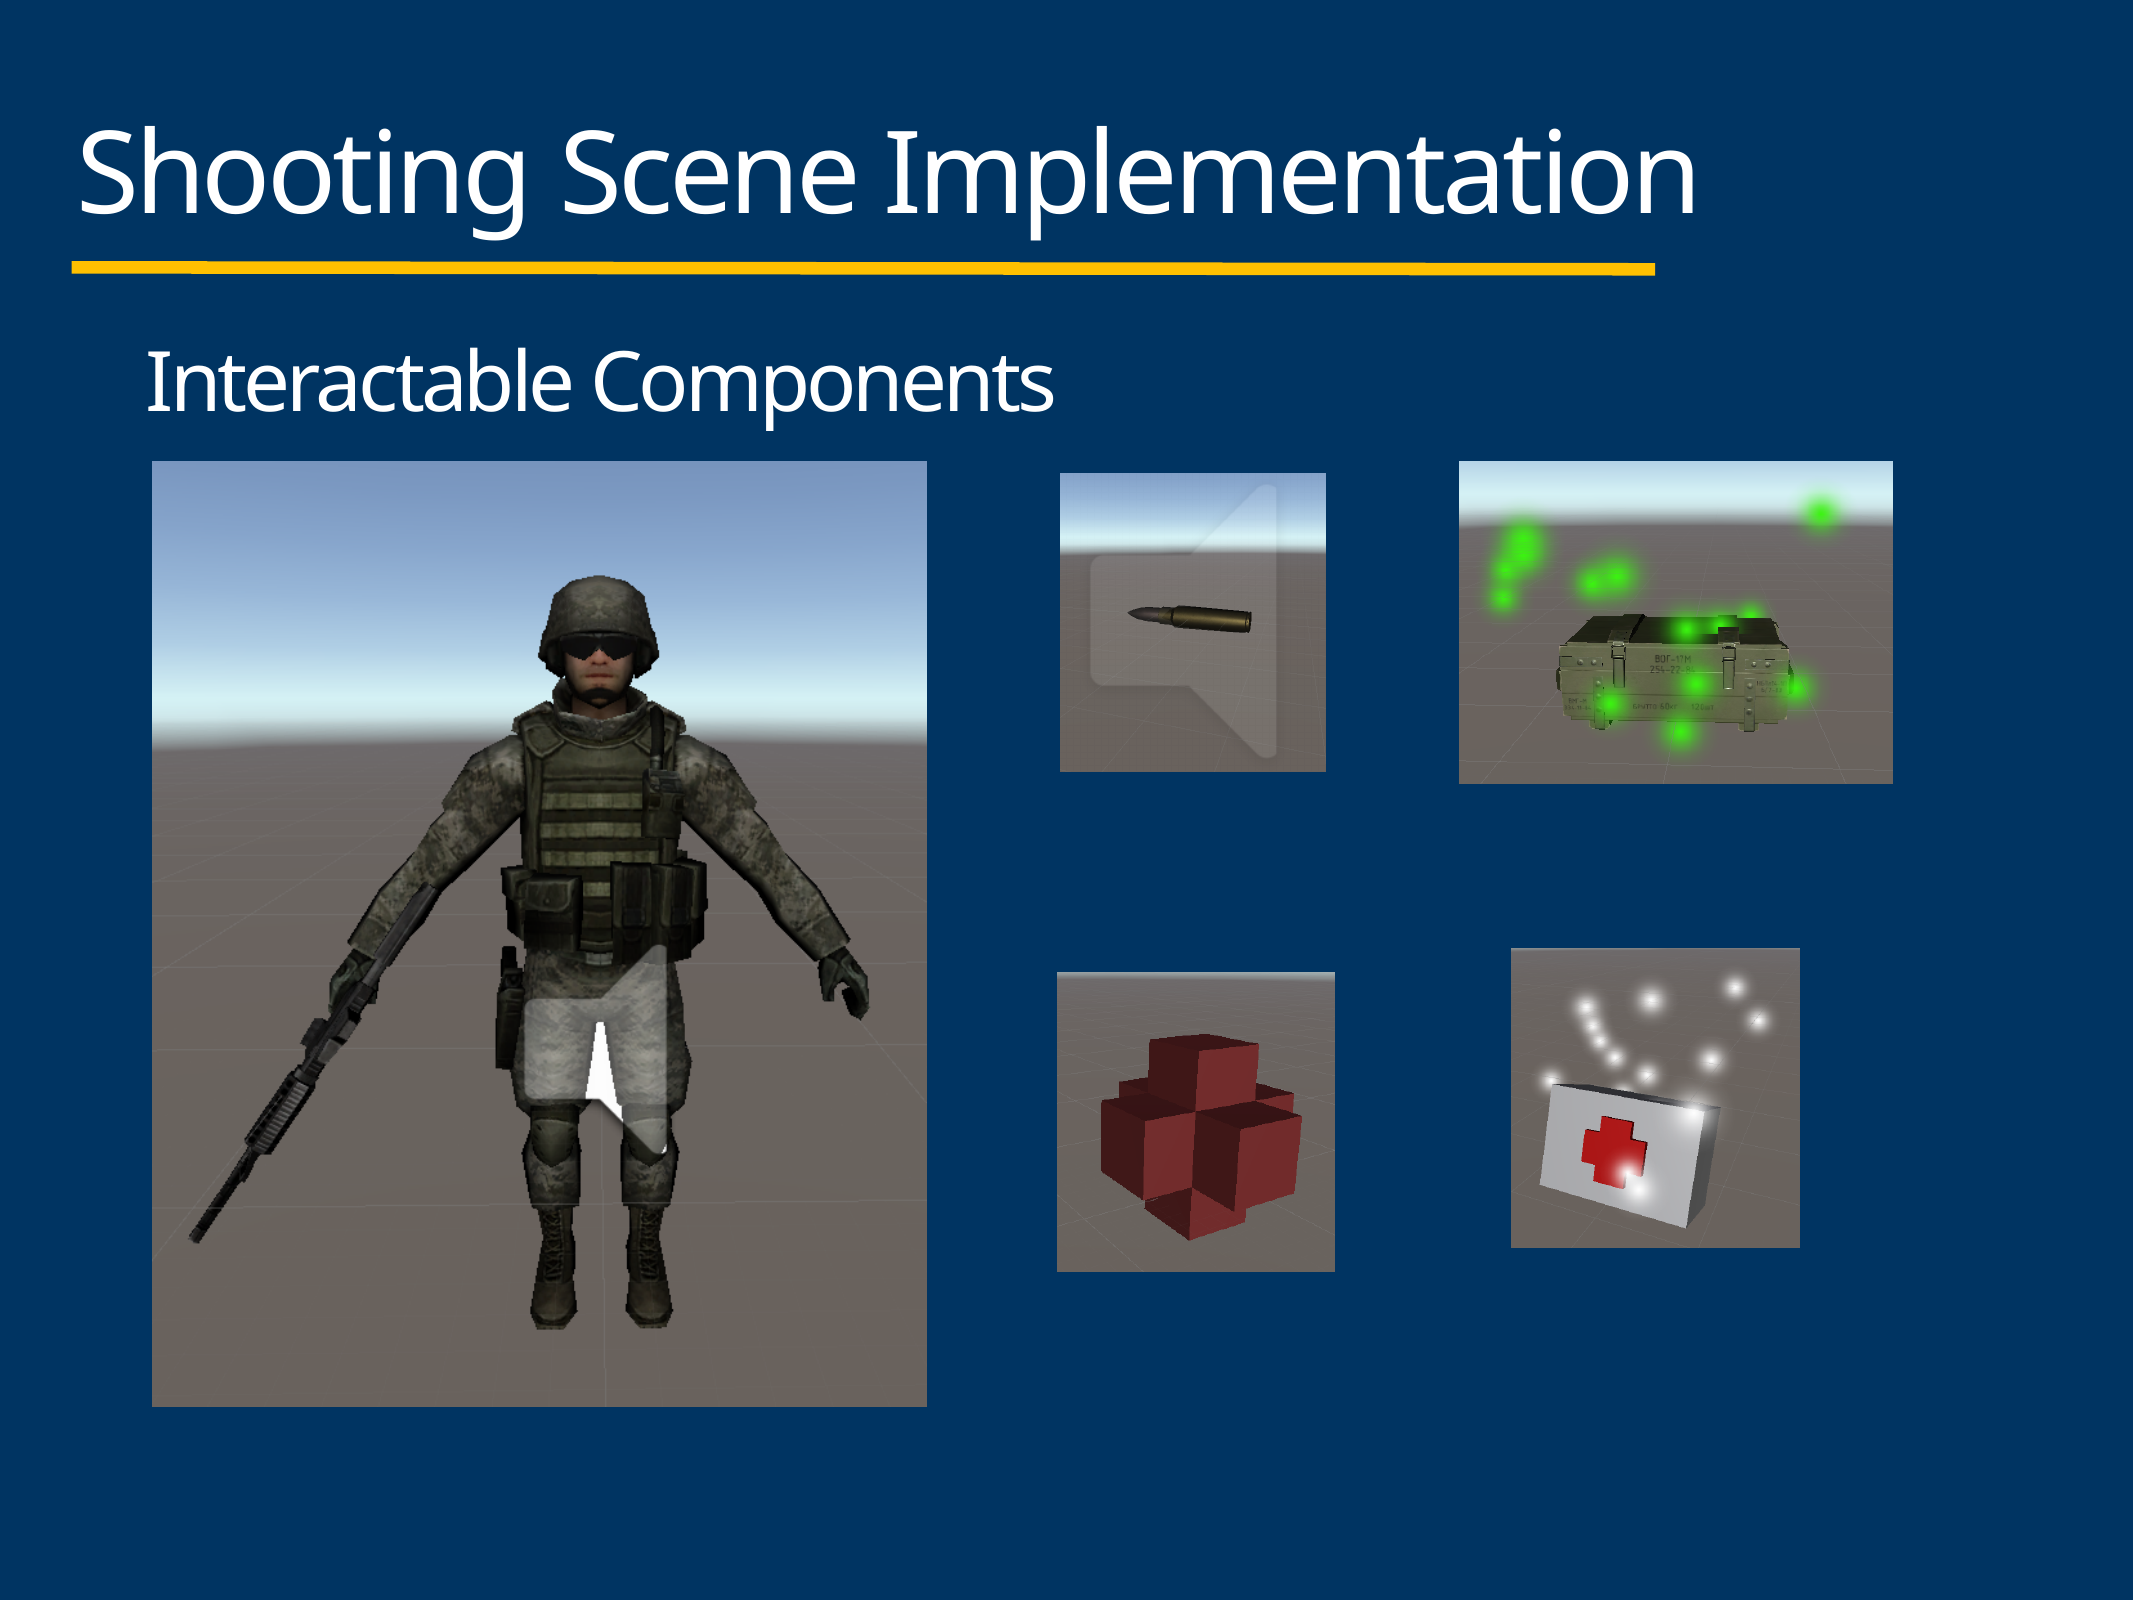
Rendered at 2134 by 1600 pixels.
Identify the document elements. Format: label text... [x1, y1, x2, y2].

picture [1057, 972, 1336, 1272]
text_box Shooting Scene Implementation [71, 69, 1870, 241]
picture [1060, 472, 1326, 772]
picture [152, 460, 927, 1407]
text_box Interactable Components [141, 328, 1725, 433]
picture [1510, 948, 1800, 1248]
picture [1459, 460, 1894, 784]
